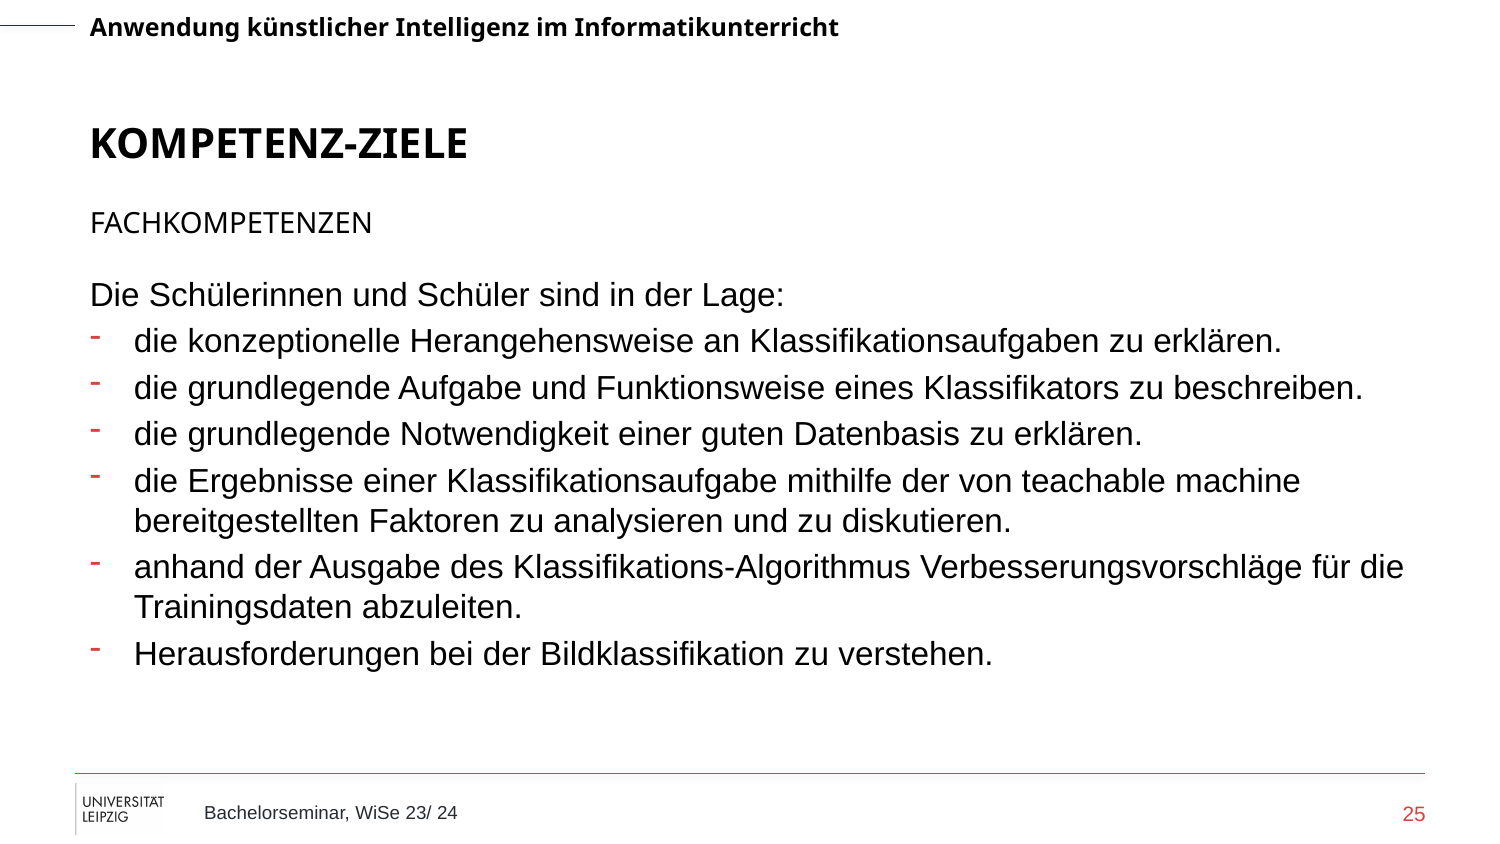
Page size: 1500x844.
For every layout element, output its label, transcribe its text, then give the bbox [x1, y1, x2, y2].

list Die Schülerinnen und Schüler sind in der Lage: die konzeptionelle Herangehensweise an Klassifikationsaufgaben zu erklären. die grundlegende Aufgabe und Funktionsweise eines Klassifikators zu beschreiben. die grundlegende Notwendigkeit einer guten Datenbasis zu erklären. die Ergebnisse einer Klassifikationsaufgabe mithilfe der von teachable machine bereitgestellten Faktoren zu analysieren und zu diskutieren. anhand der Ausgabe des Klassifikations-Algorithmus Verbesserungsvorschläge für die Trainingsdaten abzuleiten. Herausforderungen bei der Bildklassifikation zu verstehen. [75, 265, 1426, 755]
picture [75, 782, 165, 836]
list Fachkompetenzen [75, 184, 1426, 247]
title Kompetenz-ziele [75, 50, 1426, 175]
slide_number 25 [1303, 800, 1426, 834]
